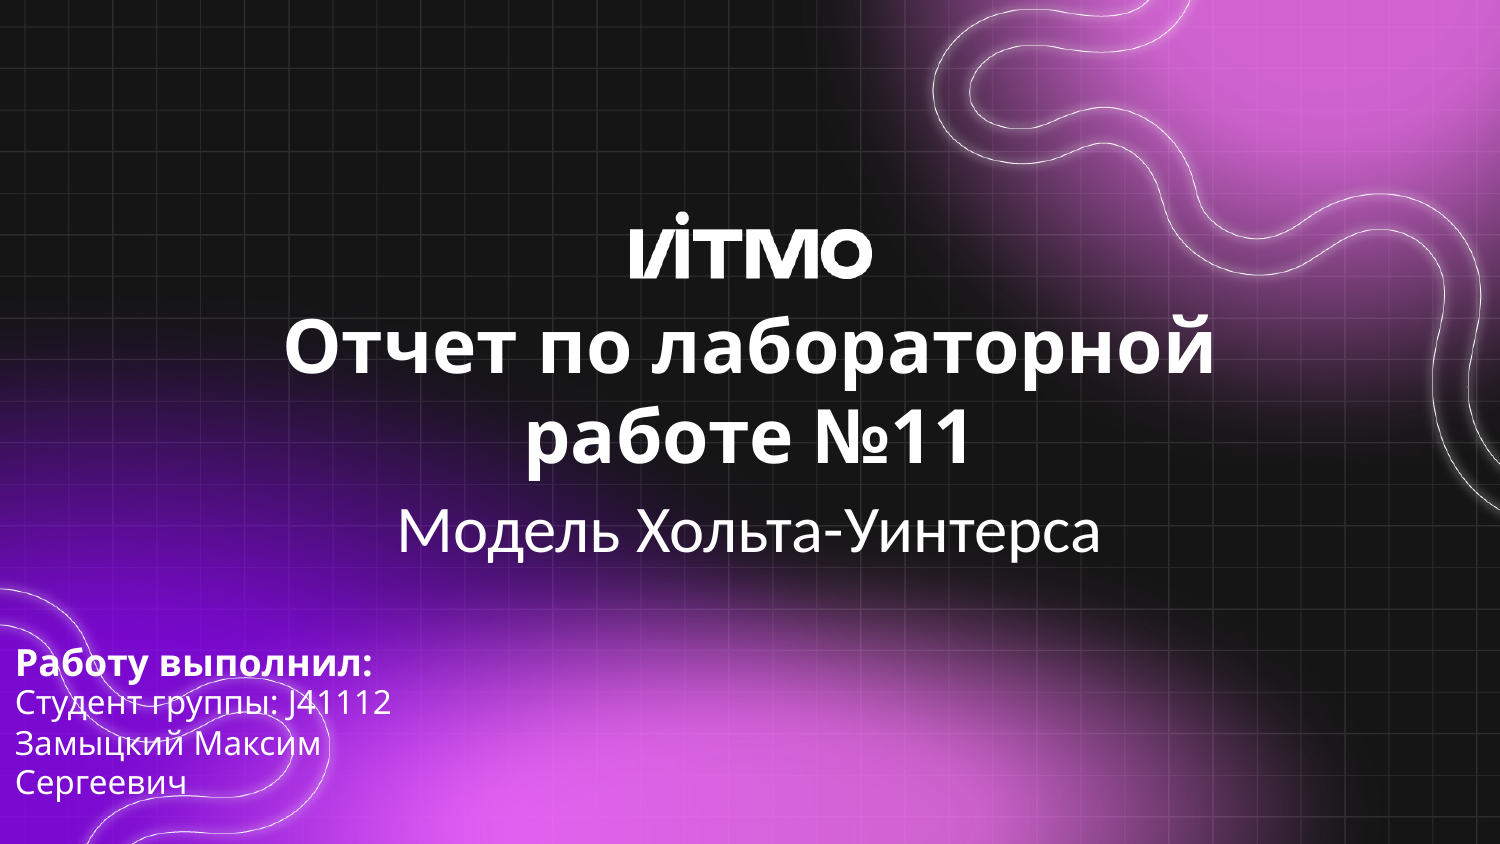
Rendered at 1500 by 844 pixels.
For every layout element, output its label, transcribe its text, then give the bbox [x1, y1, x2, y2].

title Отчет по лабораторной работе №11 [225, 330, 1275, 447]
text_box Студент группы: J41112 Замыцкий Максим Сергеевич [0, 674, 477, 809]
text_box Модель Хольта-Уинтерса [114, 478, 1386, 574]
picture [0, 0, 1500, 844]
text_box Работу выполнил: [0, 632, 477, 674]
